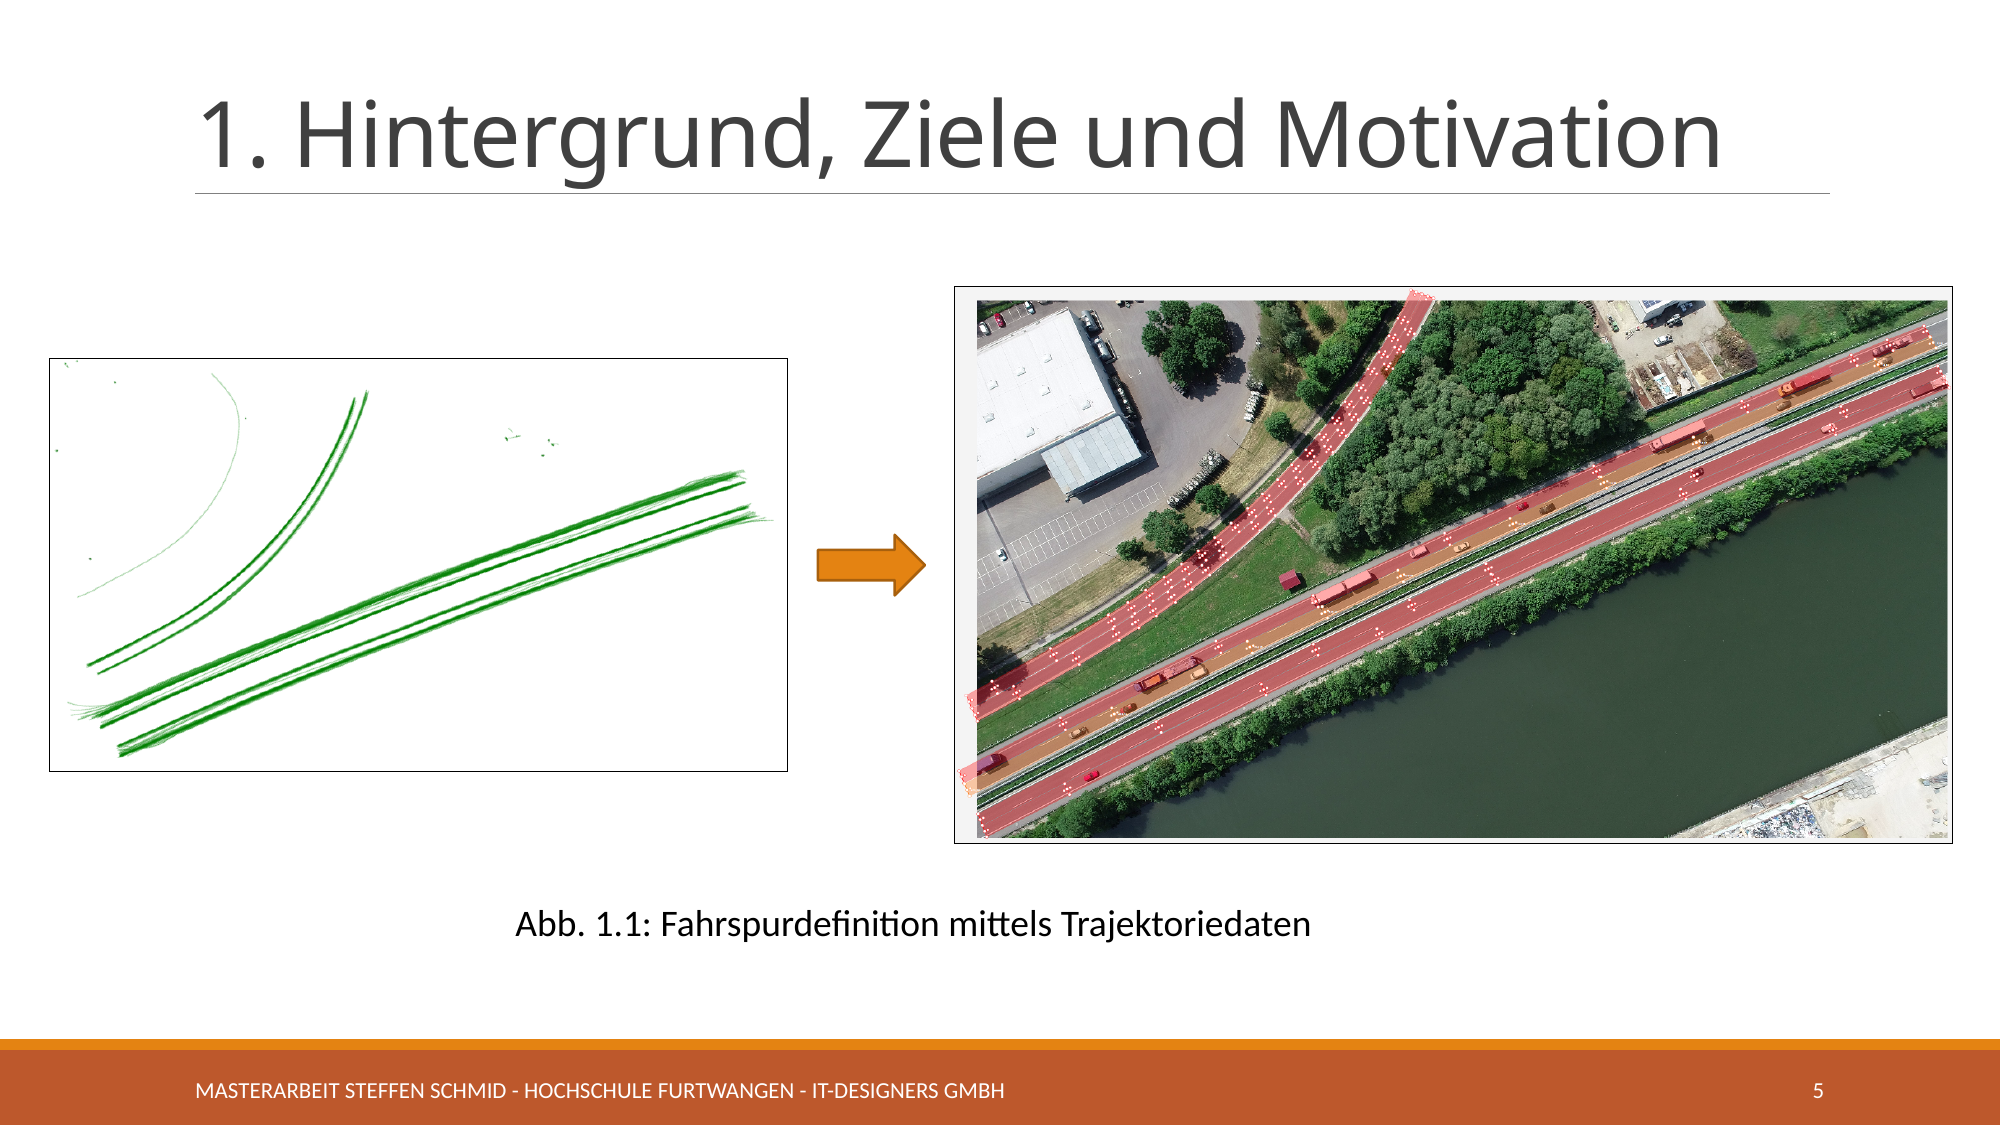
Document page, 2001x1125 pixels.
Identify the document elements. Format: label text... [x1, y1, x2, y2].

footer Masterarbeit Steffen Schmid - Hochschule Furtwangen - IT-Designers GmbH [180, 1059, 1396, 1120]
text_box [816, 533, 926, 597]
title 1. Hintergrund, Ziele und Motivation [180, 47, 1830, 194]
text_box Abb. 1.1: Fahrspurdefinition mittels Trajektoriedaten [500, 891, 1350, 951]
picture [954, 286, 1953, 845]
picture [49, 358, 789, 772]
slide_number 5 [1624, 1059, 1840, 1120]
